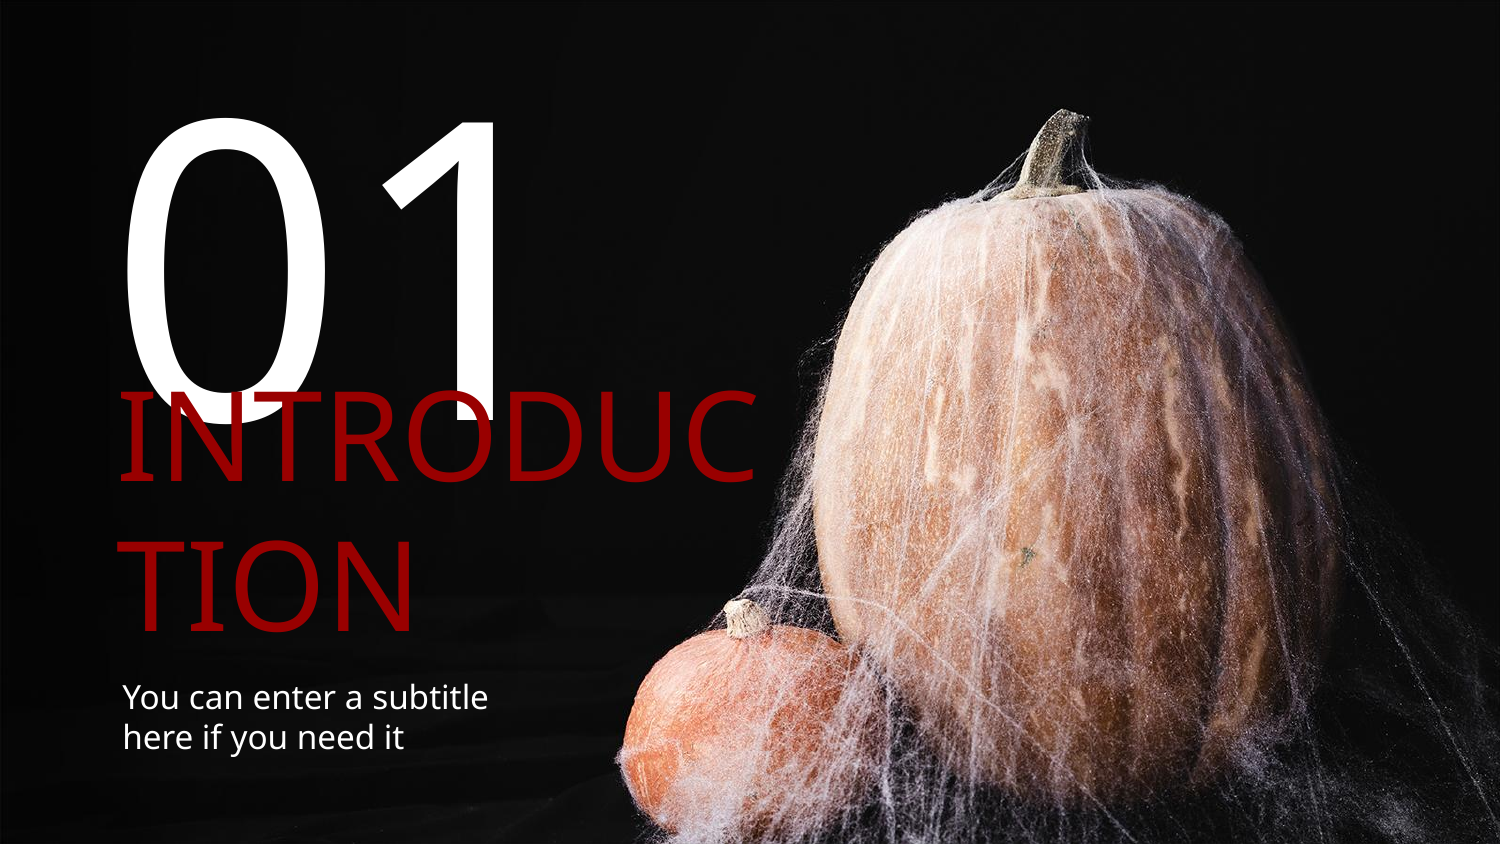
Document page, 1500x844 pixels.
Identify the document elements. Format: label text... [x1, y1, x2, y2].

title You can enter a subtitle here if you need it [107, 664, 711, 772]
title 01 [92, 0, 758, 451]
title INTRODUCTION [101, 411, 829, 603]
picture [0, 0, 1500, 844]
